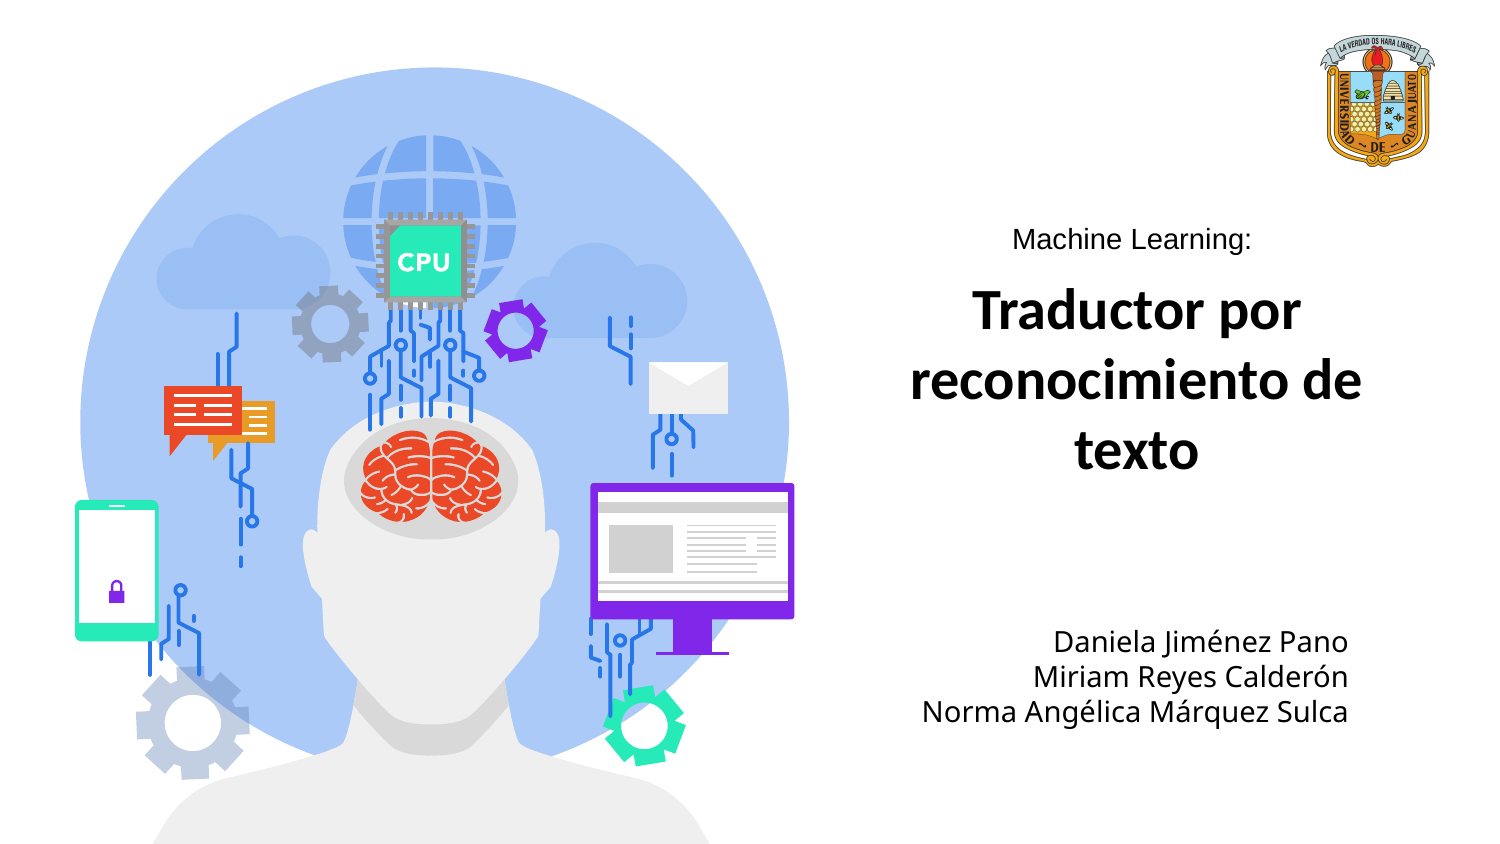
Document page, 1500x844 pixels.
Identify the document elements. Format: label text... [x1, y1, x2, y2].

subtitle Daniela Jiménez Pano Miriam Reyes Calderón Norma Angélica Márquez Sulca [874, 608, 1365, 728]
title Traductor por reconocimiento de texto [846, 256, 1428, 497]
text_box Machine Learning: [997, 213, 1277, 264]
picture [1320, 34, 1435, 167]
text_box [74, 67, 795, 844]
